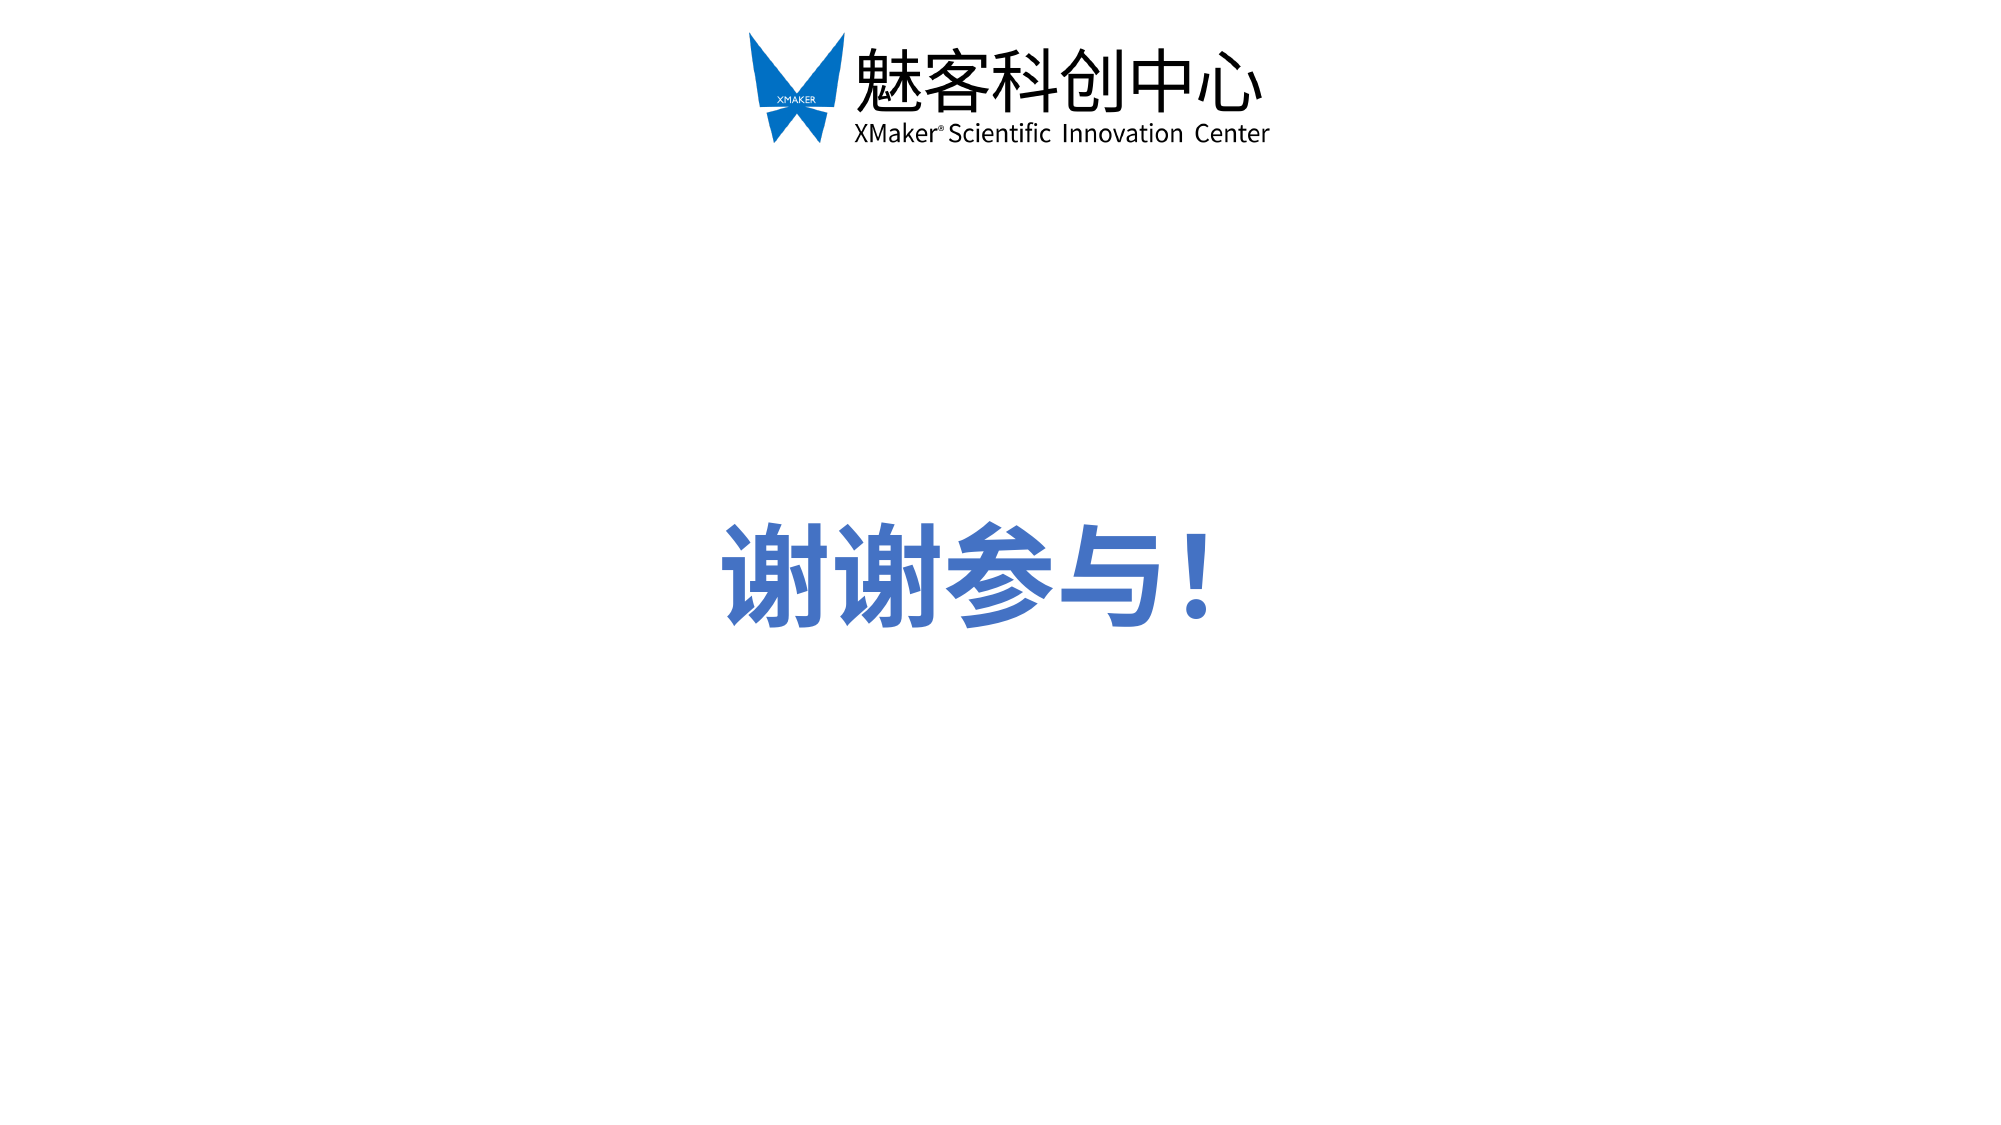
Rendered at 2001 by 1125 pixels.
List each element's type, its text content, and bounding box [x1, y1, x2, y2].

picture [685, 0, 1315, 210]
title 谢谢参与！ [69, 473, 1931, 691]
